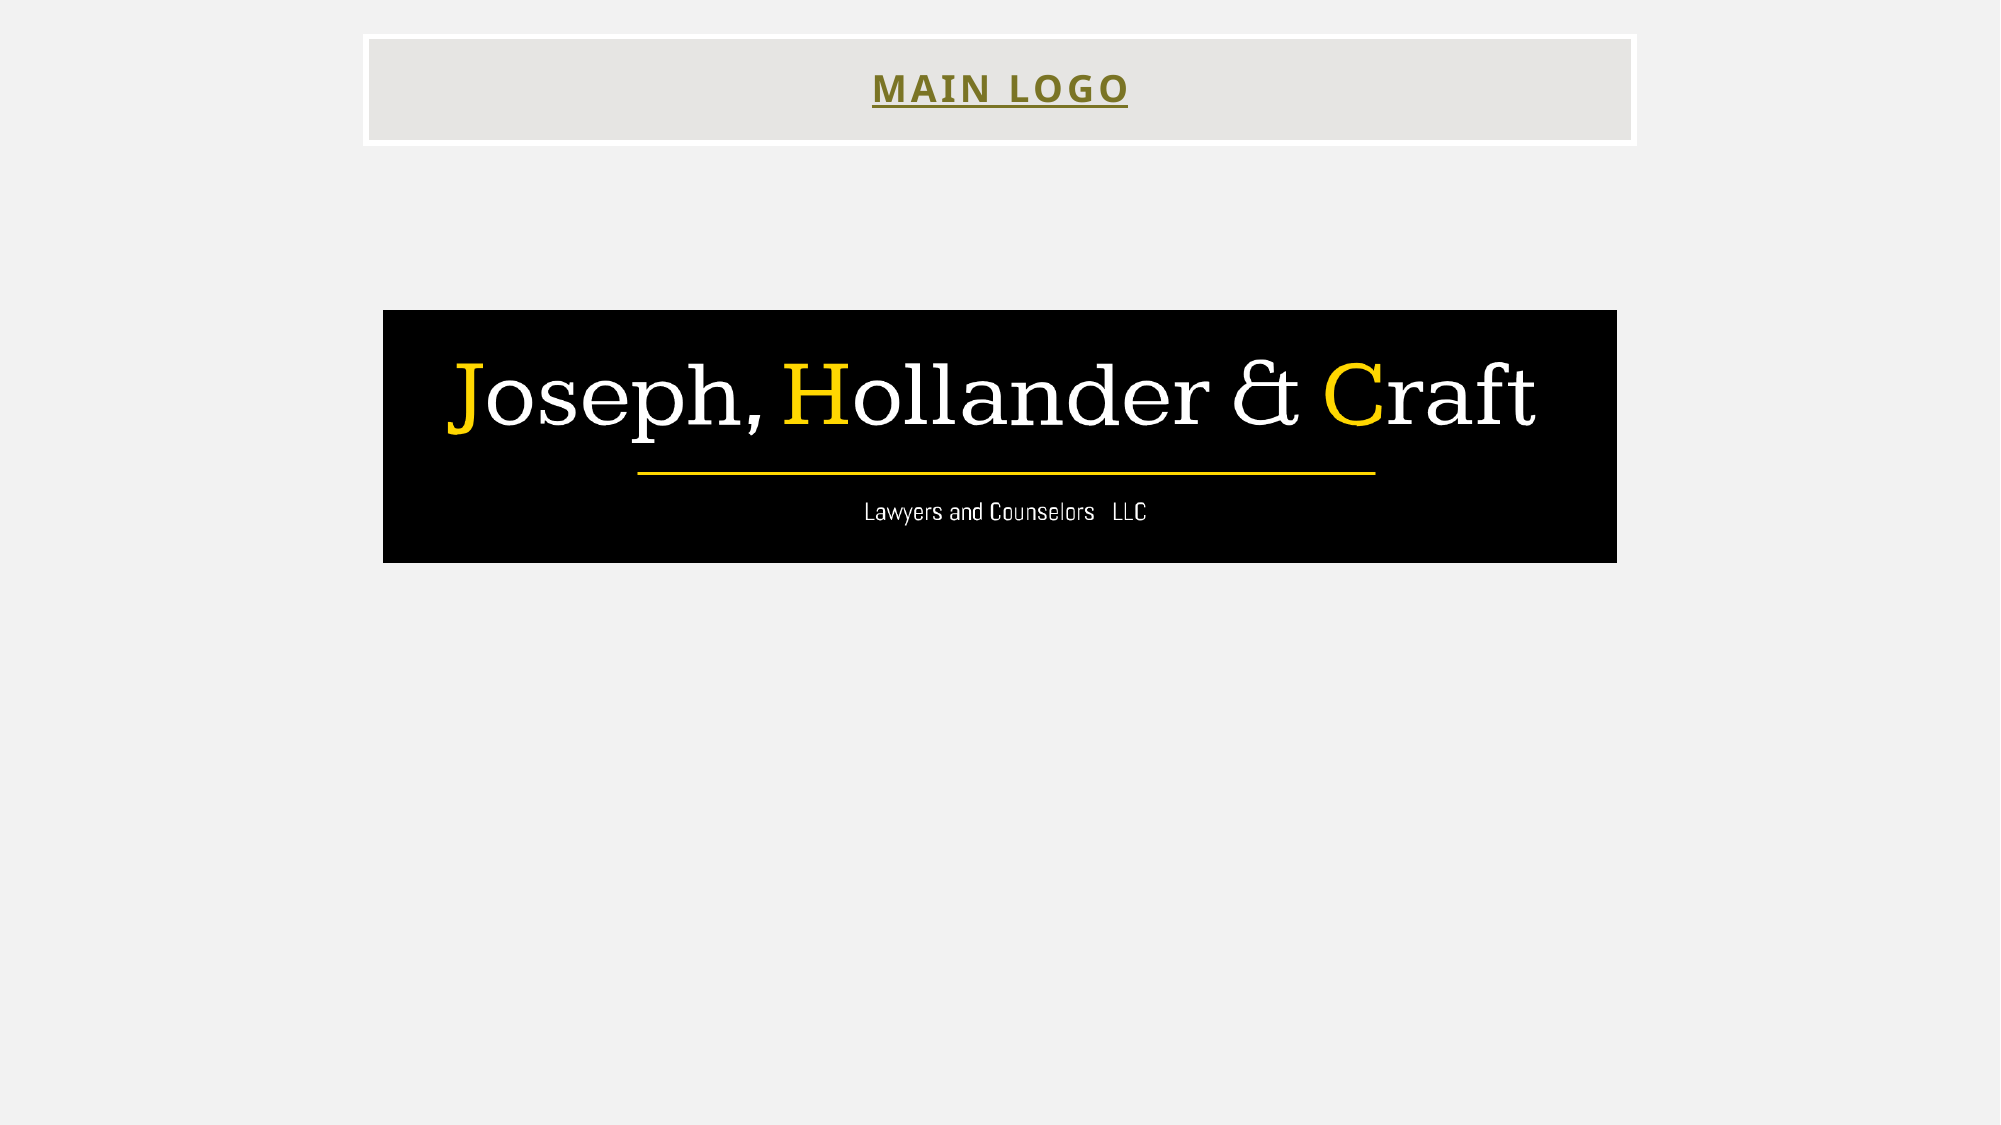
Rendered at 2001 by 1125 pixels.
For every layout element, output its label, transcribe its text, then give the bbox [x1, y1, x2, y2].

title MAIN Logo [363, 34, 1637, 146]
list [383, 310, 1617, 563]
